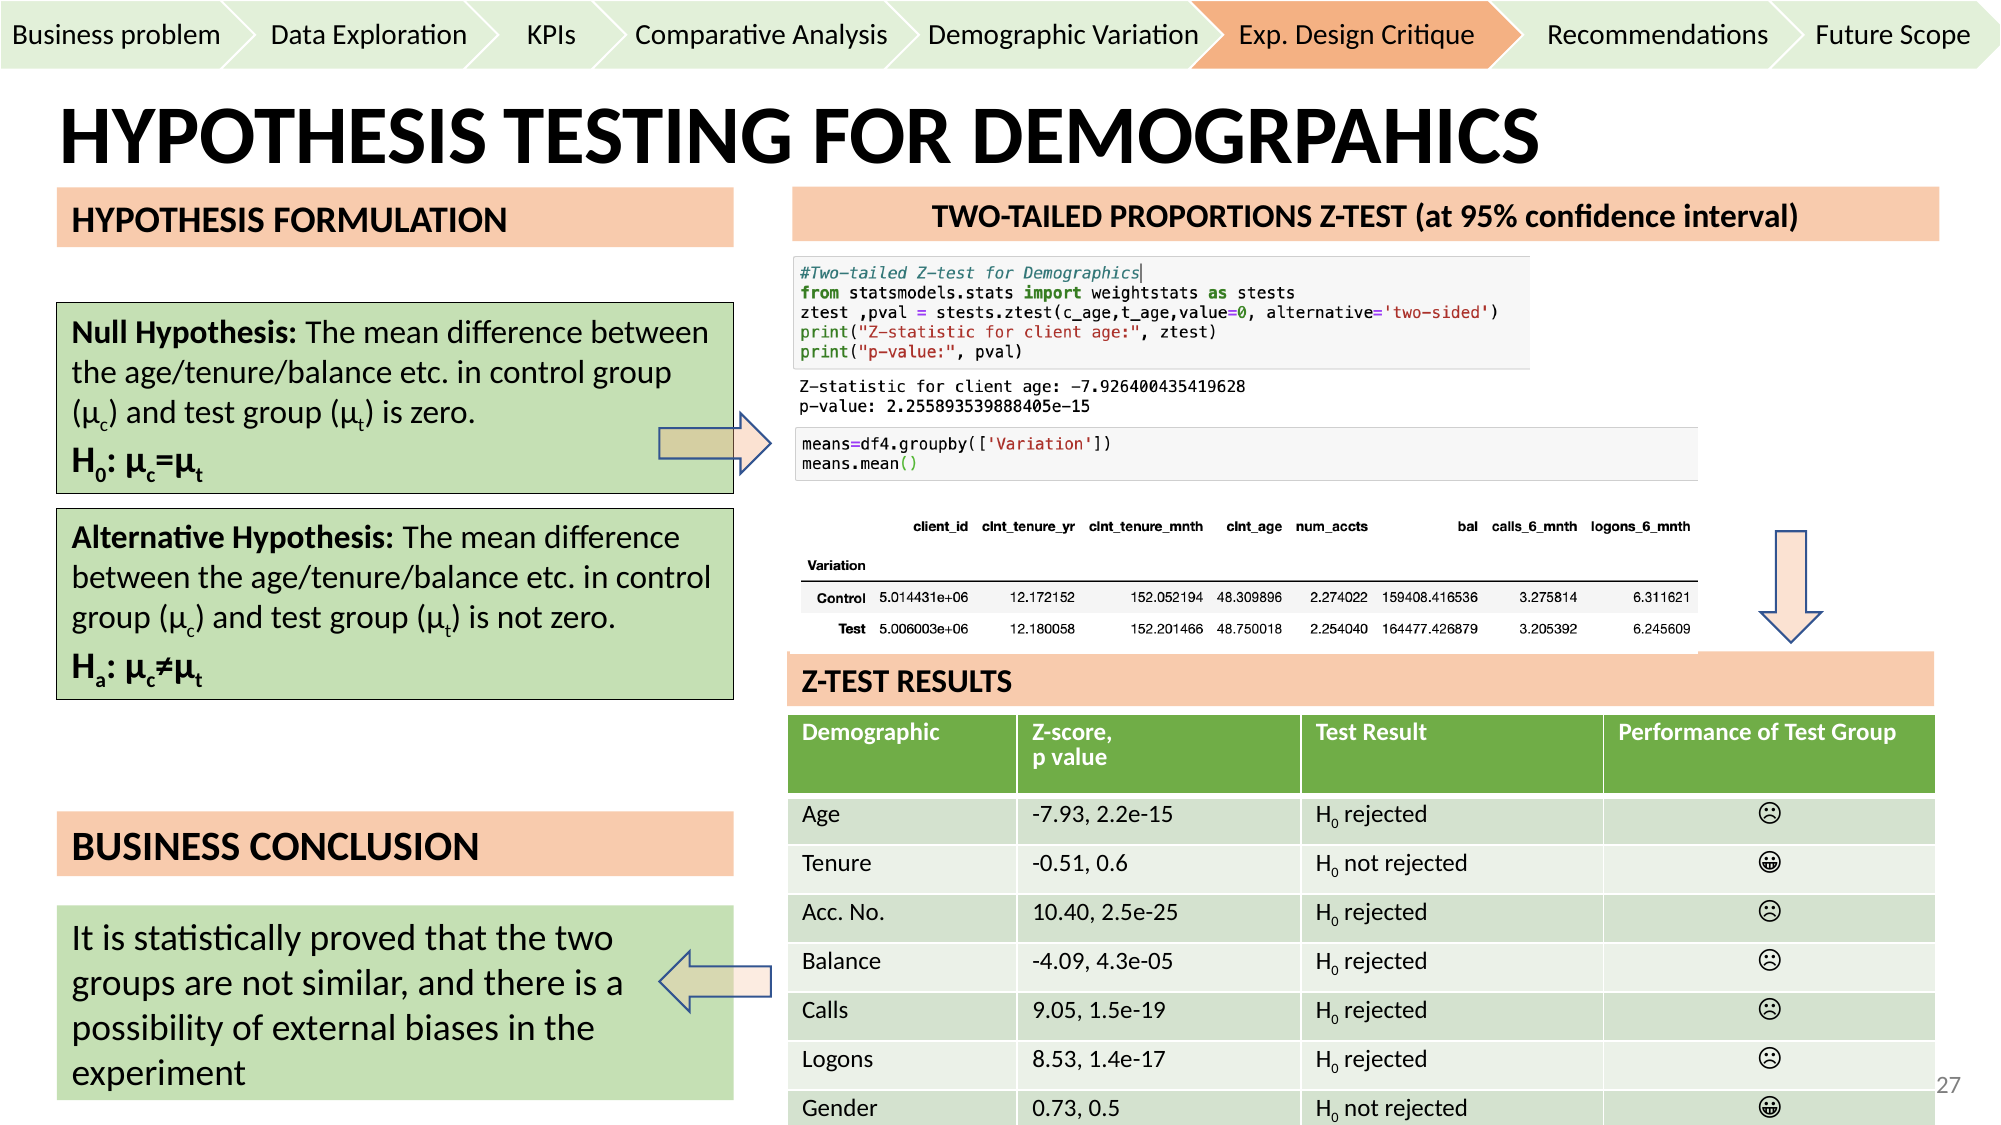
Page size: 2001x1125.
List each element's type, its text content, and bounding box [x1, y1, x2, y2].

table_header Demographic [788, 715, 1016, 793]
text_box HYPOTHESIS FORMULATION [56, 187, 734, 248]
table_cell H0 rejected [1302, 944, 1603, 991]
table_cell ☹️ [1604, 895, 1935, 942]
text_box [1758, 530, 1824, 645]
table_cell H0 not rejected [1302, 846, 1603, 893]
table_cell -7.93, 2.2e-15 [1018, 799, 1300, 844]
text_box [657, 948, 772, 1015]
table_cell Gender [788, 1091, 1016, 1125]
text_box It is statistically proved that the two groups are not similar, and there is a possibility of external biases in the experiment [56, 905, 734, 1101]
table_cell Acc. No. [788, 895, 1016, 942]
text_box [0, 0, 2000, 70]
text_box BUSINESS CONCLUSION [56, 811, 734, 877]
text_box 27 [1921, 1061, 1977, 1107]
text_box Z-TEST RESULTS [787, 651, 1935, 707]
table_cell H0 rejected [1302, 895, 1603, 942]
table_cell ☹️ [1604, 944, 1935, 991]
picture [790, 425, 1698, 654]
table_cell -4.09, 4.3e-05 [1018, 944, 1300, 991]
table_cell 0.73, 0.5 [1018, 1091, 1300, 1125]
table_cell ☹️ [1604, 1042, 1935, 1089]
table_cell Logons [788, 1042, 1016, 1089]
text_box Alternative Hypothesis: The mean difference between the age/tenure/balance etc. in control group (μc) and test group (μt) is not zero. Ha: μc≠μt [56, 508, 734, 700]
table_cell Balance [788, 944, 1016, 991]
table_cell -0.51, 0.6 [1018, 846, 1300, 893]
table_cell 10.40, 2.5e-25 [1018, 895, 1300, 942]
text_box TWO-TAILED PROPORTIONS Z-TEST (at 95% confidence interval) [792, 186, 1940, 242]
picture [787, 250, 1530, 419]
table_cell 9.05, 1.5e-19 [1018, 993, 1300, 1040]
table_cell ☹️ [1604, 993, 1935, 1040]
table_cell ☹️ [1604, 799, 1935, 844]
table_header Z-score, p value [1018, 715, 1300, 793]
table_cell H0 not rejected [1302, 1091, 1603, 1125]
table_cell H0 rejected [1302, 1042, 1603, 1089]
text_box [658, 410, 773, 477]
table_cell Age [788, 799, 1016, 844]
table_cell Tenure [788, 846, 1016, 893]
table_cell 8.53, 1.4e-17 [1018, 1042, 1300, 1089]
table_cell Calls [788, 993, 1016, 1040]
table_header Performance of Test Group [1604, 715, 1935, 793]
text_box Null Hypothesis: The mean difference between the age/tenure/balance etc. in control group (μc) and test group (μt) is zero. H0: μc=μt [56, 302, 734, 494]
table_cell 😀 [1604, 1091, 1935, 1125]
title HYPOTHESIS TESTING FOR DEMOGRPAHICS [44, 71, 1969, 215]
table_header Test Result [1302, 715, 1603, 793]
table_cell 😀 [1604, 846, 1935, 893]
table_cell H0 rejected [1302, 799, 1603, 844]
table_cell H0 rejected [1302, 993, 1603, 1040]
